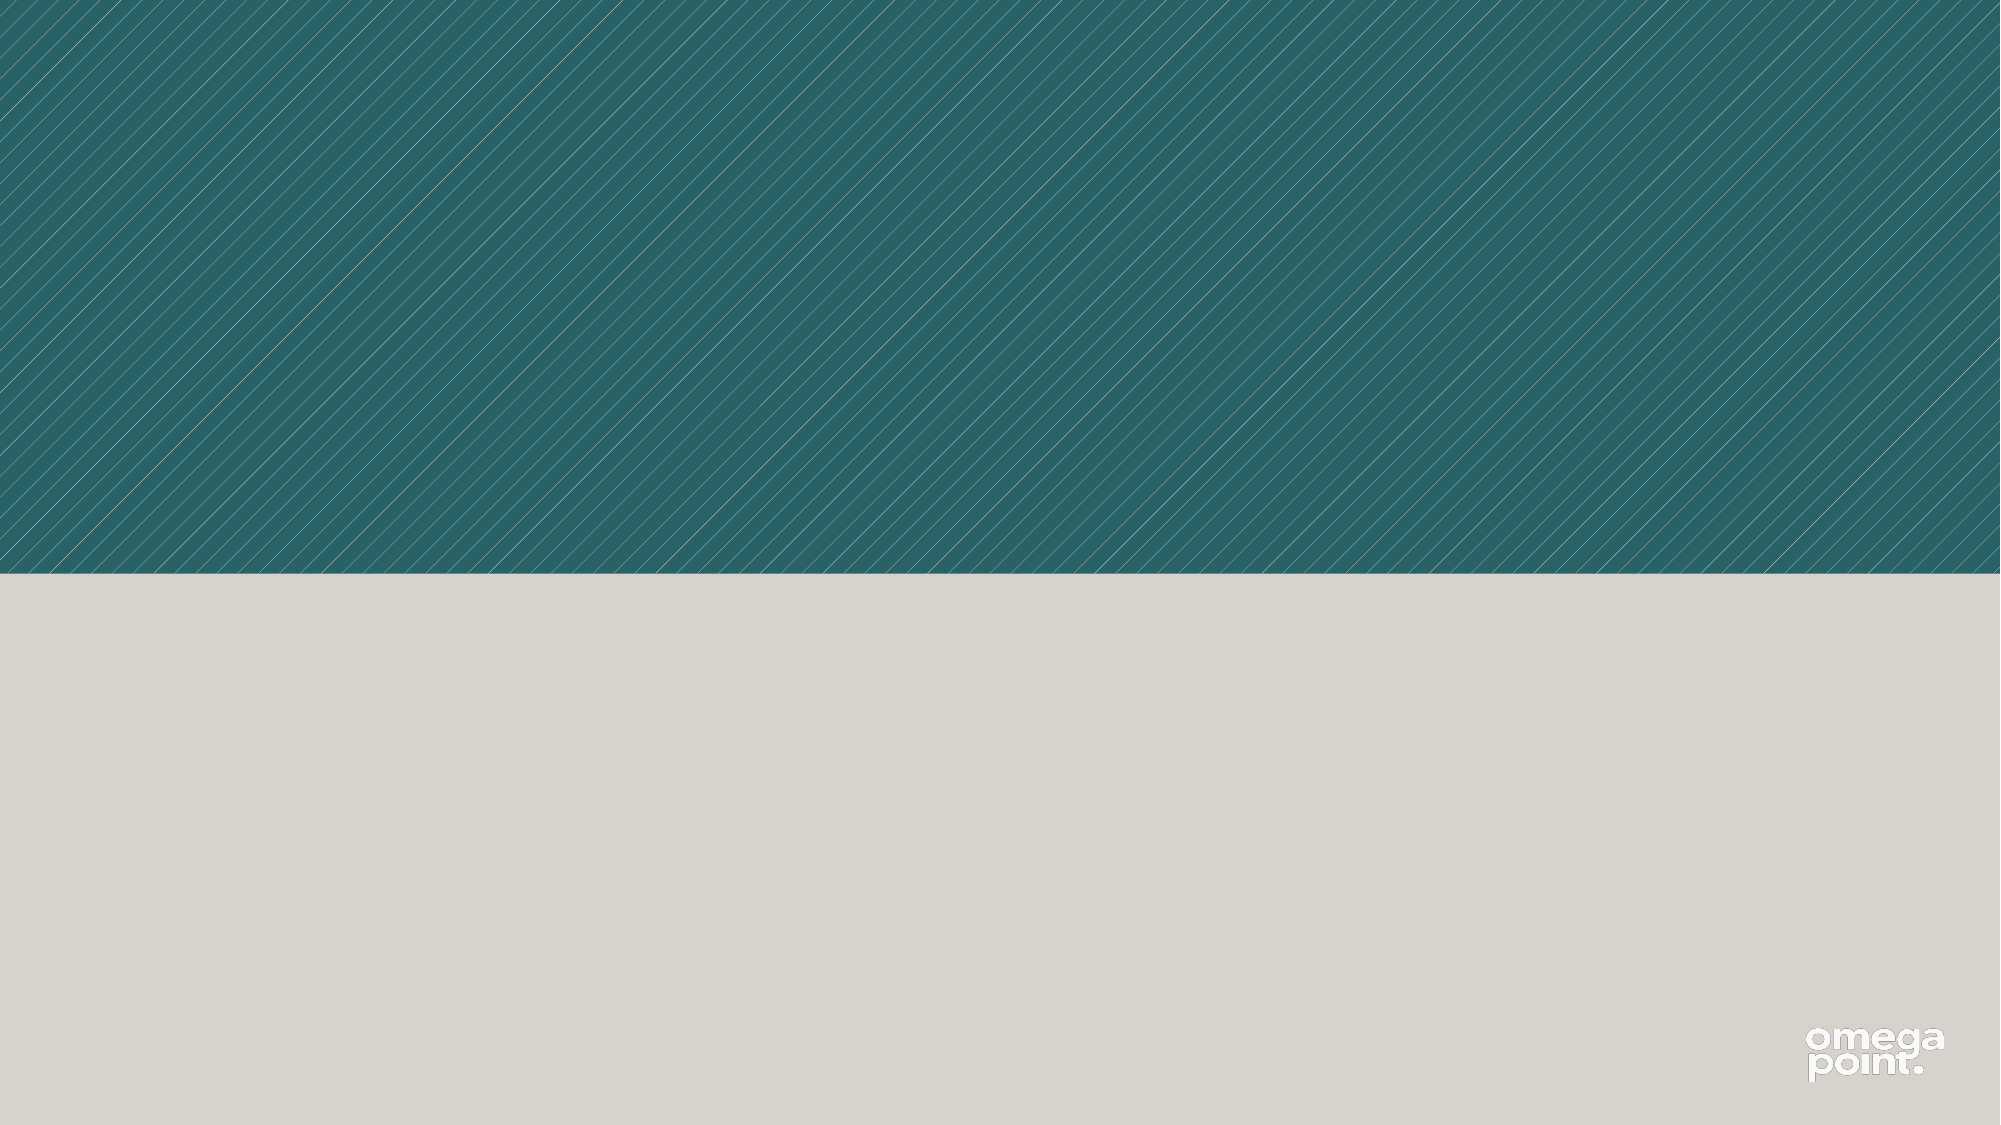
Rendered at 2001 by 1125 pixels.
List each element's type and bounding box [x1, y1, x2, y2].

picture [1806, 1028, 1944, 1082]
text_box [0, 0, 2000, 575]
